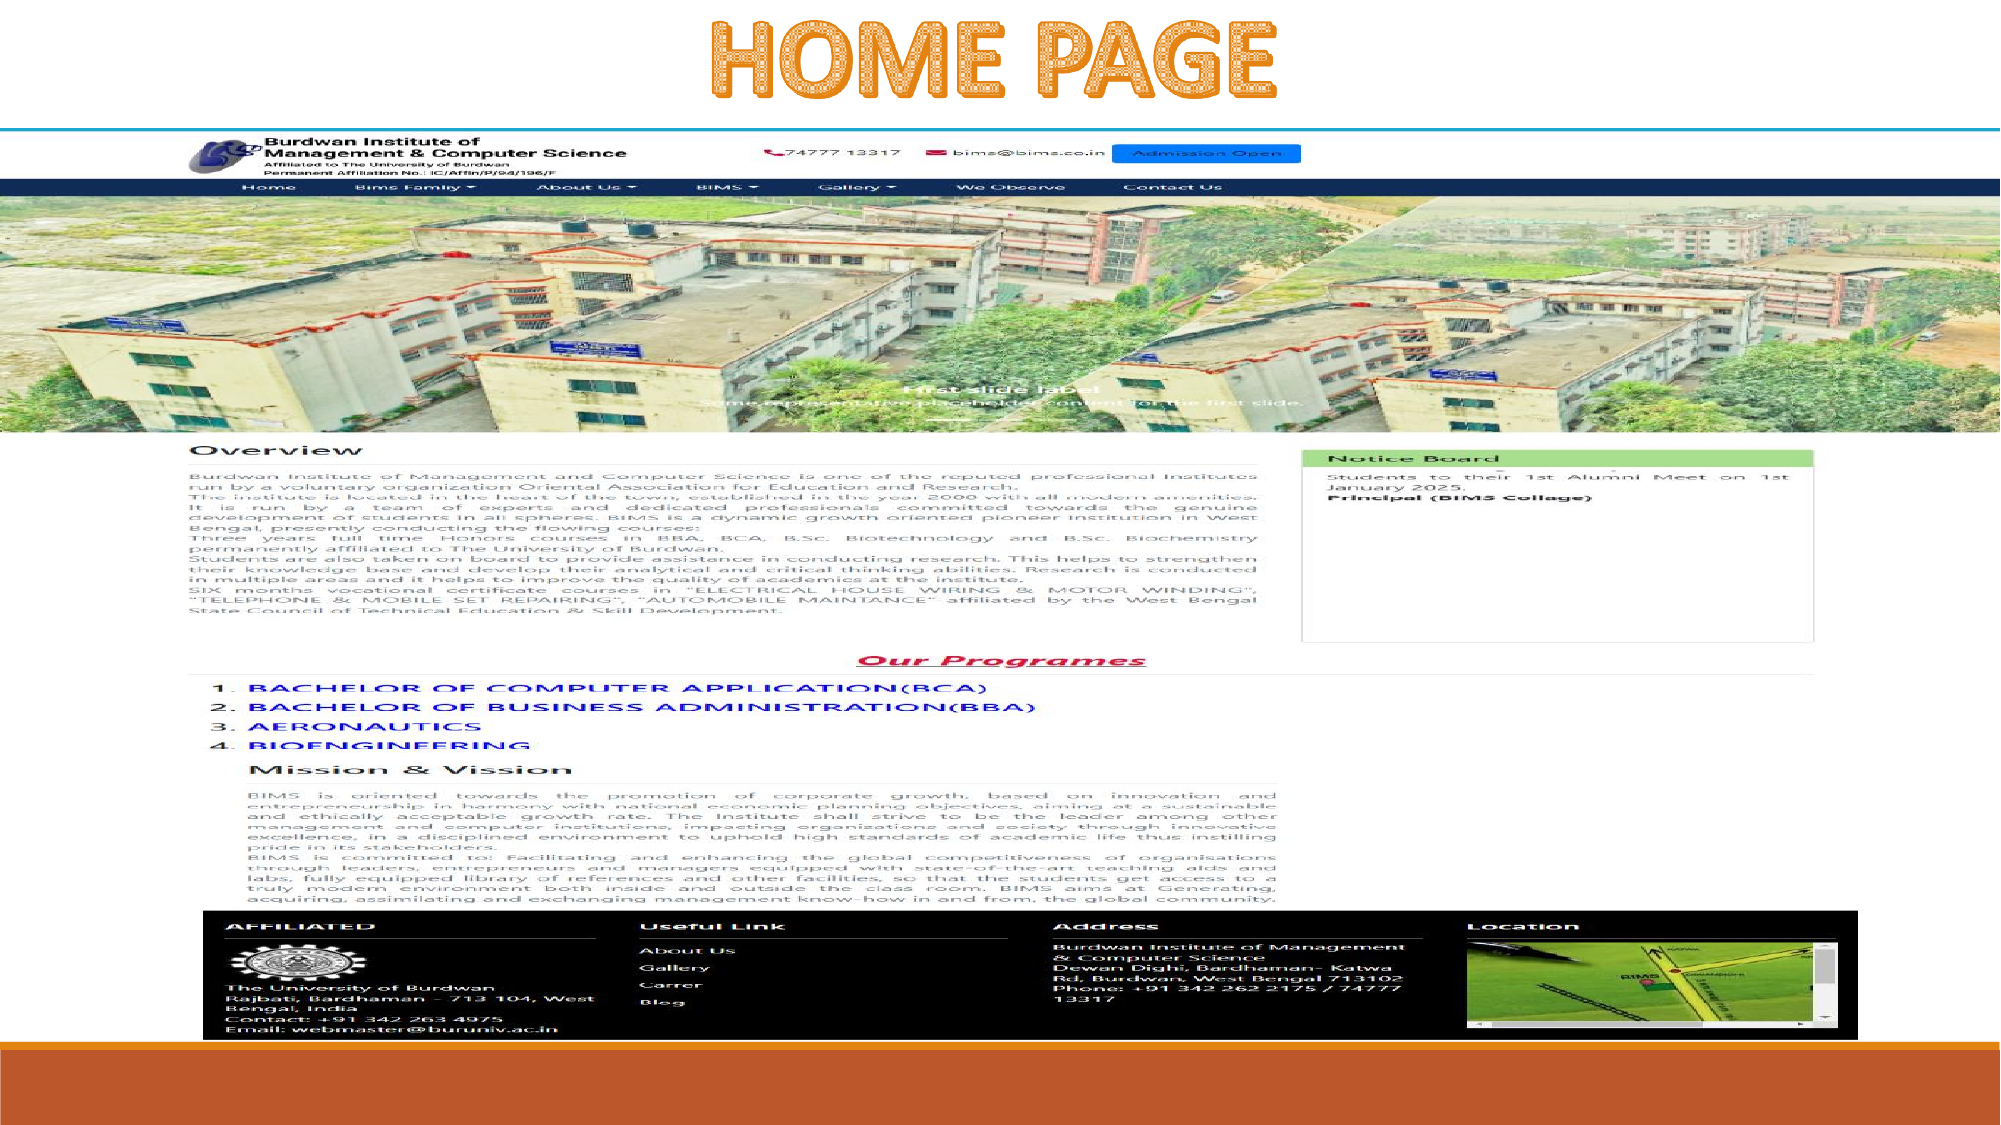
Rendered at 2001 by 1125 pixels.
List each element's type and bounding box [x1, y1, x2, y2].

text_box [711, 19, 1277, 100]
picture [0, 127, 2000, 1050]
